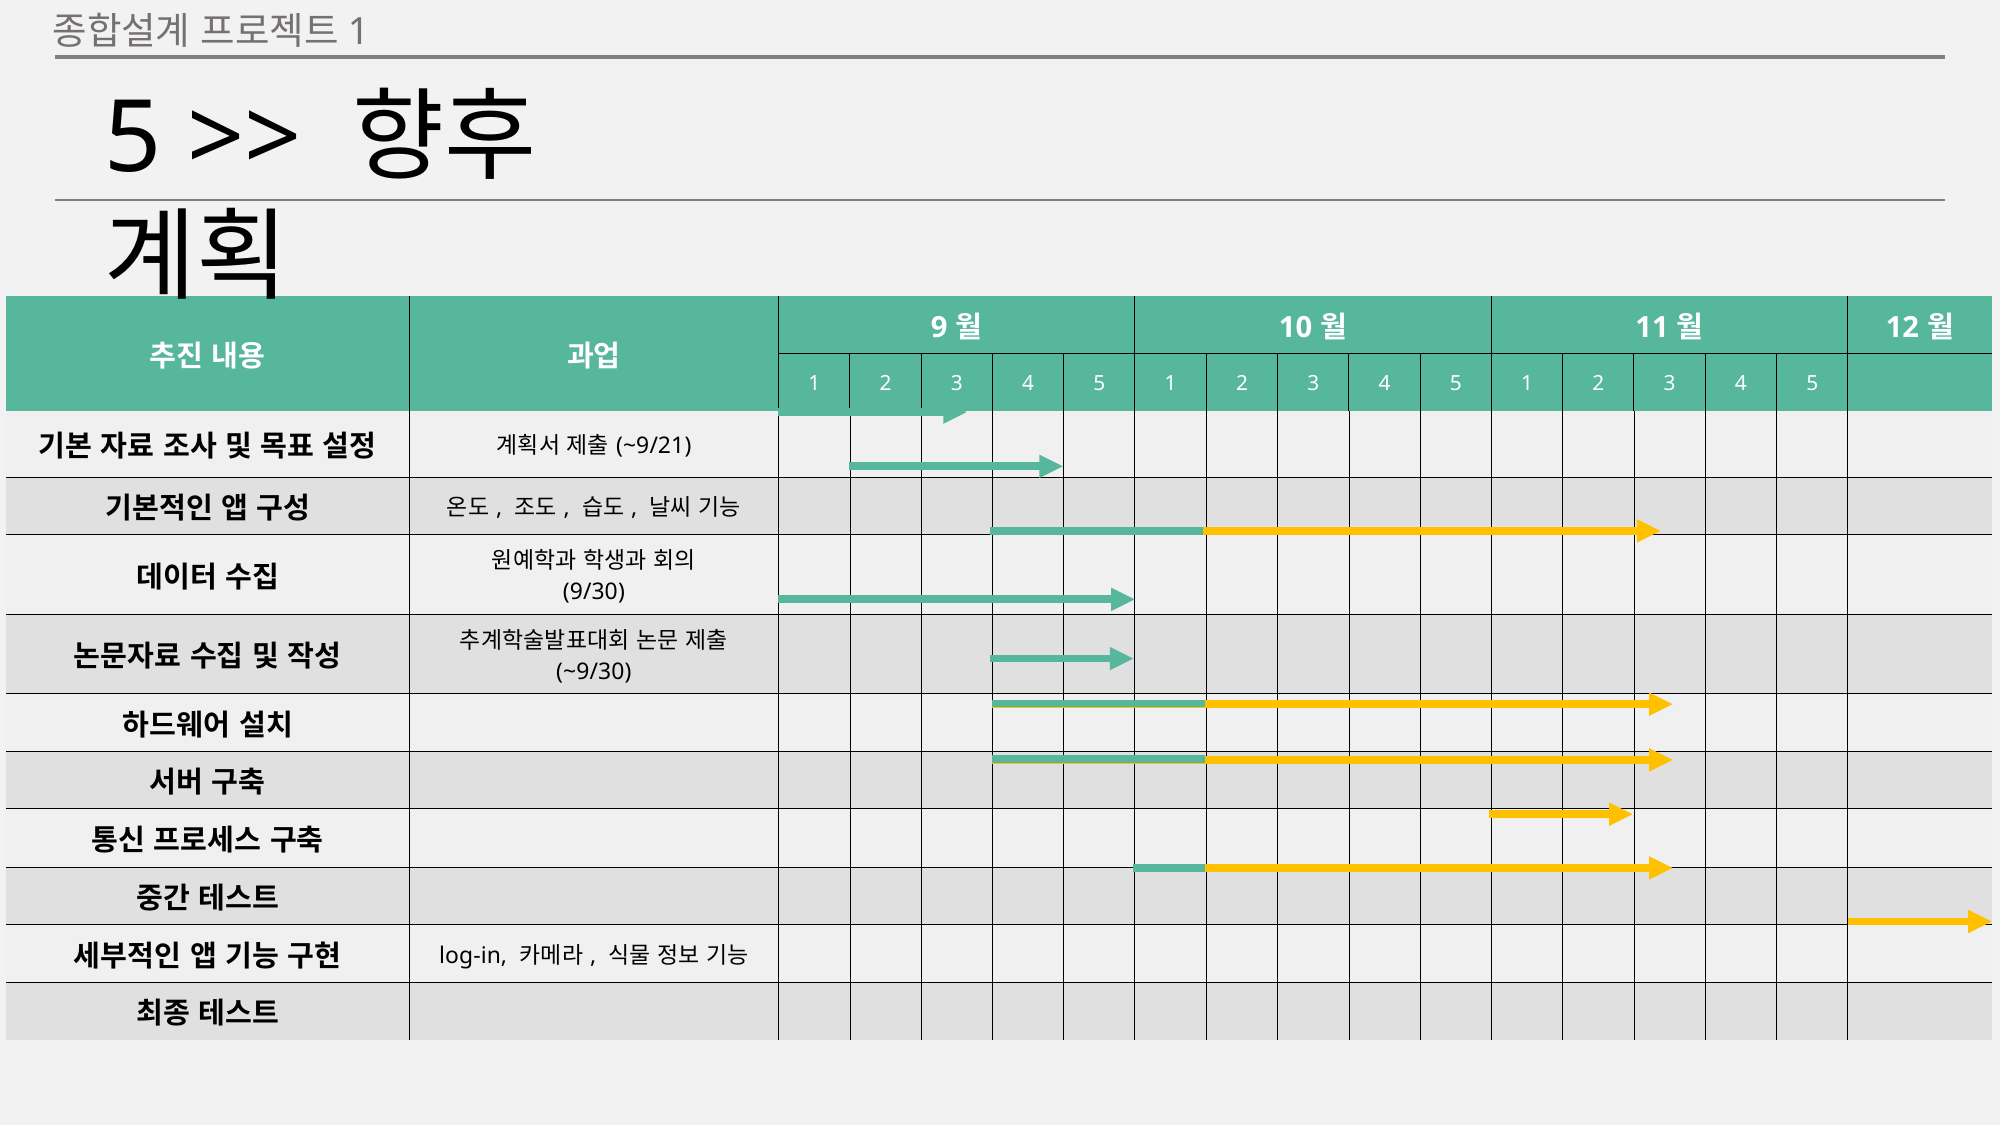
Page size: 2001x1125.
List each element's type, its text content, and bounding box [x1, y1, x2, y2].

table_cell [1492, 925, 1562, 982]
table_cell [1492, 983, 1562, 1040]
table_cell 온도, 조도, 습도, 날씨 기능 [410, 478, 778, 534]
table_cell 5 [1777, 354, 1847, 411]
table_cell 4 [993, 354, 1063, 411]
table_cell 3 [922, 354, 992, 411]
table_cell 5 [1421, 354, 1491, 411]
table_header 과업 [410, 296, 778, 411]
table_cell [851, 925, 921, 982]
table_cell [1207, 983, 1277, 1040]
table_cell [851, 983, 921, 1040]
table_cell [779, 925, 850, 982]
table_cell 2 [850, 354, 921, 408]
table_cell log-in, 카메라, 식물 정보 기능 [410, 925, 778, 982]
table_cell 3 [1278, 354, 1348, 411]
table_cell [1635, 983, 1705, 1040]
table_cell 2 [1563, 354, 1633, 411]
table_cell [1777, 925, 1847, 982]
table_cell [1635, 925, 1705, 982]
table_cell 통신 프로세스 구축 [6, 809, 409, 867]
table_cell [1848, 354, 1992, 411]
table_cell 데이터 수집 [6, 535, 409, 614]
table_cell [1135, 925, 1206, 982]
table_cell [1350, 983, 1420, 1040]
table_cell [1421, 925, 1491, 982]
table_cell 기본적인 앱 구성 [6, 478, 409, 534]
table_cell [1563, 925, 1634, 982]
table_cell [410, 983, 778, 1040]
table_cell [410, 809, 778, 867]
table_cell [1135, 983, 1206, 1040]
table_cell 1 [1135, 354, 1206, 411]
table_header 9월 [779, 296, 1134, 353]
table_cell [1350, 925, 1420, 982]
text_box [55, 56, 1945, 201]
table_cell 5 [1064, 354, 1134, 411]
table_cell [922, 983, 992, 1040]
table_cell [1207, 925, 1277, 982]
table_cell [1421, 983, 1491, 1040]
table_cell [993, 983, 1063, 1040]
table_cell [1848, 983, 1992, 1040]
table_cell [779, 983, 850, 1040]
table_cell 기본 자료 조사 및 목표 설정 [6, 411, 409, 477]
table_cell [410, 868, 778, 924]
table_cell 계획서 제출(~9/21) [410, 411, 778, 477]
table_cell 논문자료 수집 및 작성 [6, 615, 409, 693]
table_cell 세부적인 앱 기능 구현 [6, 925, 409, 982]
table_cell 추계학술발표대회 논문 제출 (~9/30) [410, 615, 778, 693]
table_cell [1064, 925, 1134, 982]
table_cell 하드웨어 설치 [6, 694, 409, 751]
table_cell 4 [1706, 354, 1776, 411]
table_cell 원예학과 학생과 회의 (9/30) [410, 535, 778, 614]
table_cell [1706, 925, 1776, 982]
table_cell 중간 테스트 [6, 868, 409, 924]
table_cell [1563, 983, 1634, 1040]
table_cell [410, 752, 778, 808]
table_cell [410, 694, 778, 751]
table_cell [1777, 983, 1847, 1040]
table_cell 3 [1634, 354, 1705, 411]
table_cell 2 [1207, 354, 1277, 411]
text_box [778, 412, 1992, 922]
table_cell [1848, 925, 1992, 982]
table_header 11월 [1492, 296, 1847, 353]
table_header 추진 내용 [6, 296, 409, 411]
table_cell [1278, 983, 1349, 1040]
table_header 10월 [1135, 296, 1491, 353]
table_cell [1064, 983, 1134, 1040]
table_cell 최종 테스트 [6, 983, 409, 1040]
text_box 종합설계 프로젝트1 [37, 0, 385, 60]
table_cell 1 [1492, 354, 1562, 411]
table_cell 1 [779, 354, 849, 408]
table_header 12월 [1848, 296, 1992, 353]
table_cell [922, 925, 992, 982]
table_cell 4 [1349, 354, 1420, 411]
table_cell [993, 925, 1063, 982]
table_cell [1278, 925, 1349, 982]
table_cell [1706, 983, 1776, 1040]
table_cell 서버 구축 [6, 752, 409, 808]
